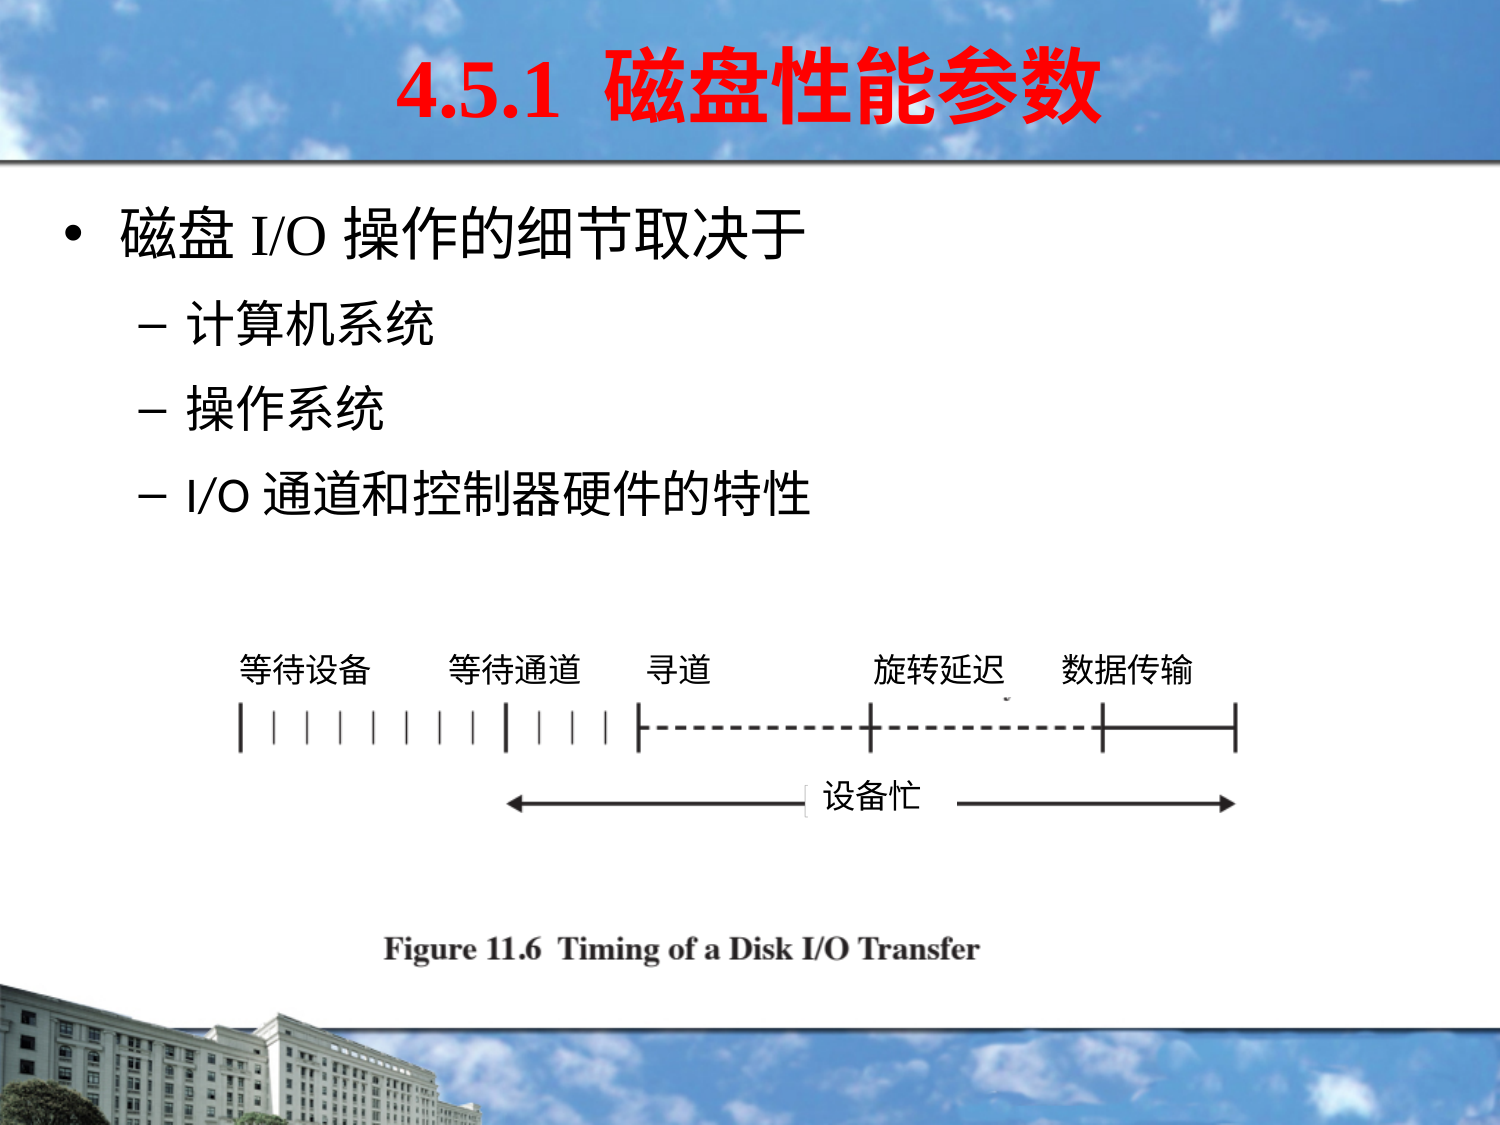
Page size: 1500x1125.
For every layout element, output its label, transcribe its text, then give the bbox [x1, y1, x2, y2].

list 磁盘I/O操作的细节取决于 计算机系统 操作系统 I/O通道和控制器硬件的特性 [48, 172, 852, 542]
title 4.5.1 磁盘性能参数 [75, 7, 1425, 161]
picture [0, 0, 1500, 1125]
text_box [26, 574, 1483, 999]
